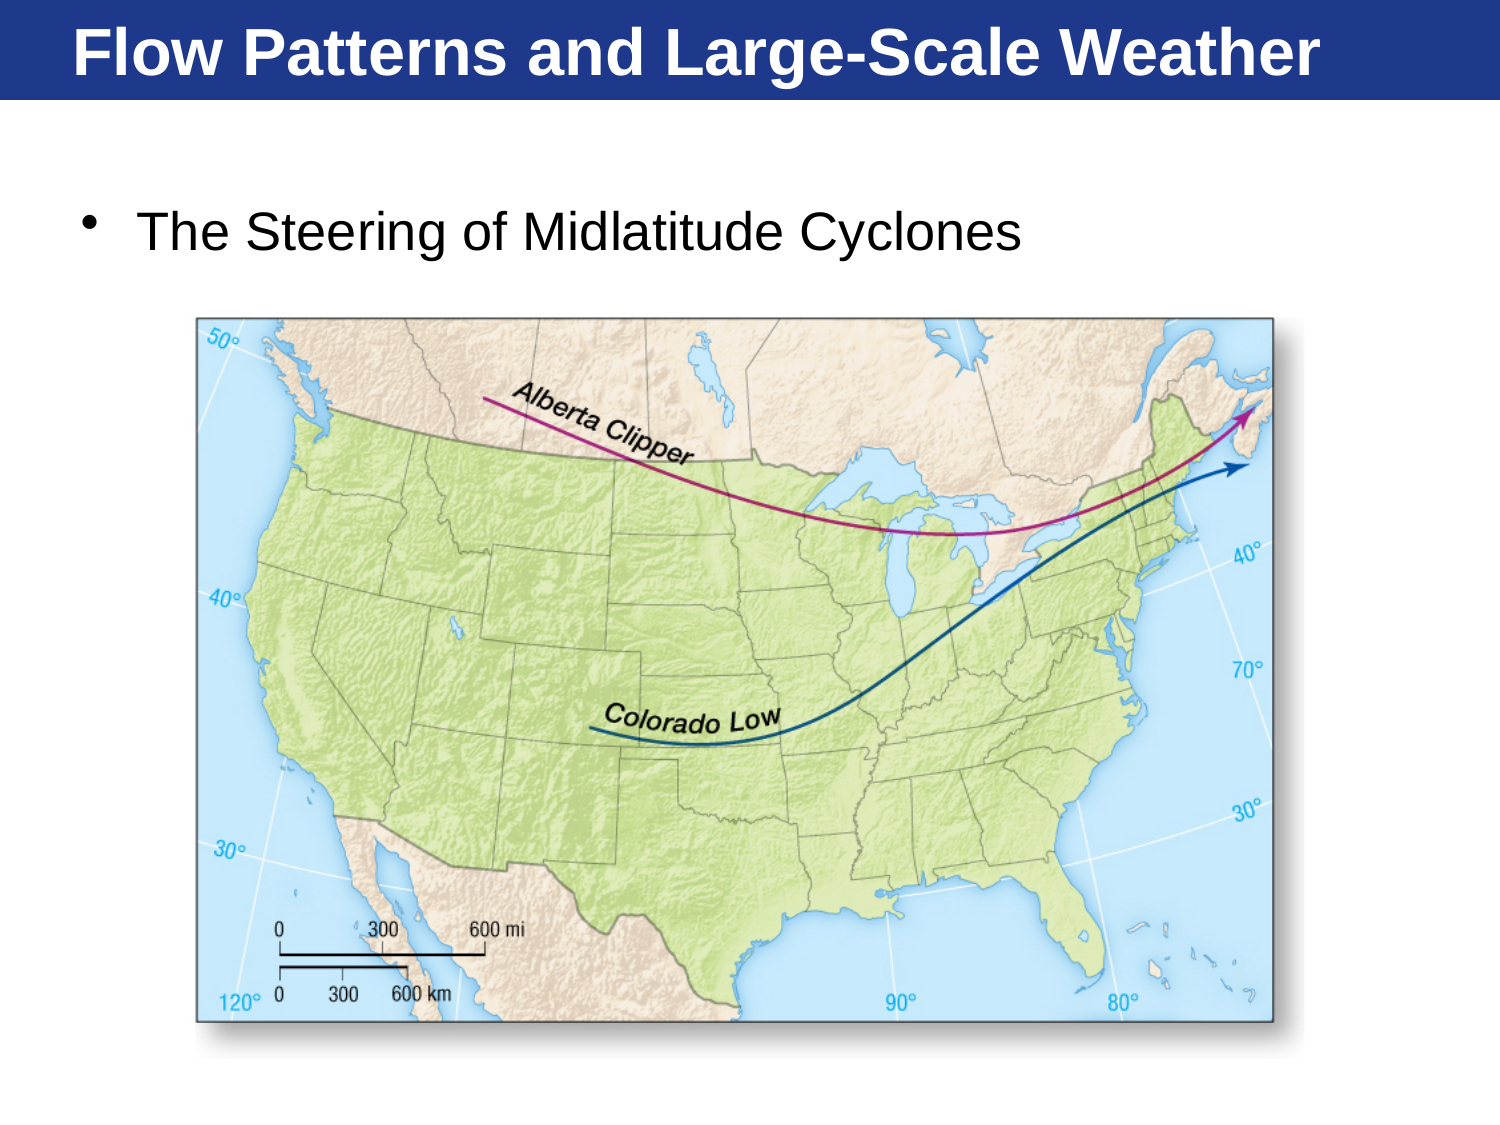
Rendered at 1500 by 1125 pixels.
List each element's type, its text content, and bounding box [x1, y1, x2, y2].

title Flow Patterns and Large-Scale Weather [0, 1, 1498, 97]
list The Steering of Midlatitude Cyclones [65, 188, 1416, 309]
picture [188, 311, 1312, 1059]
